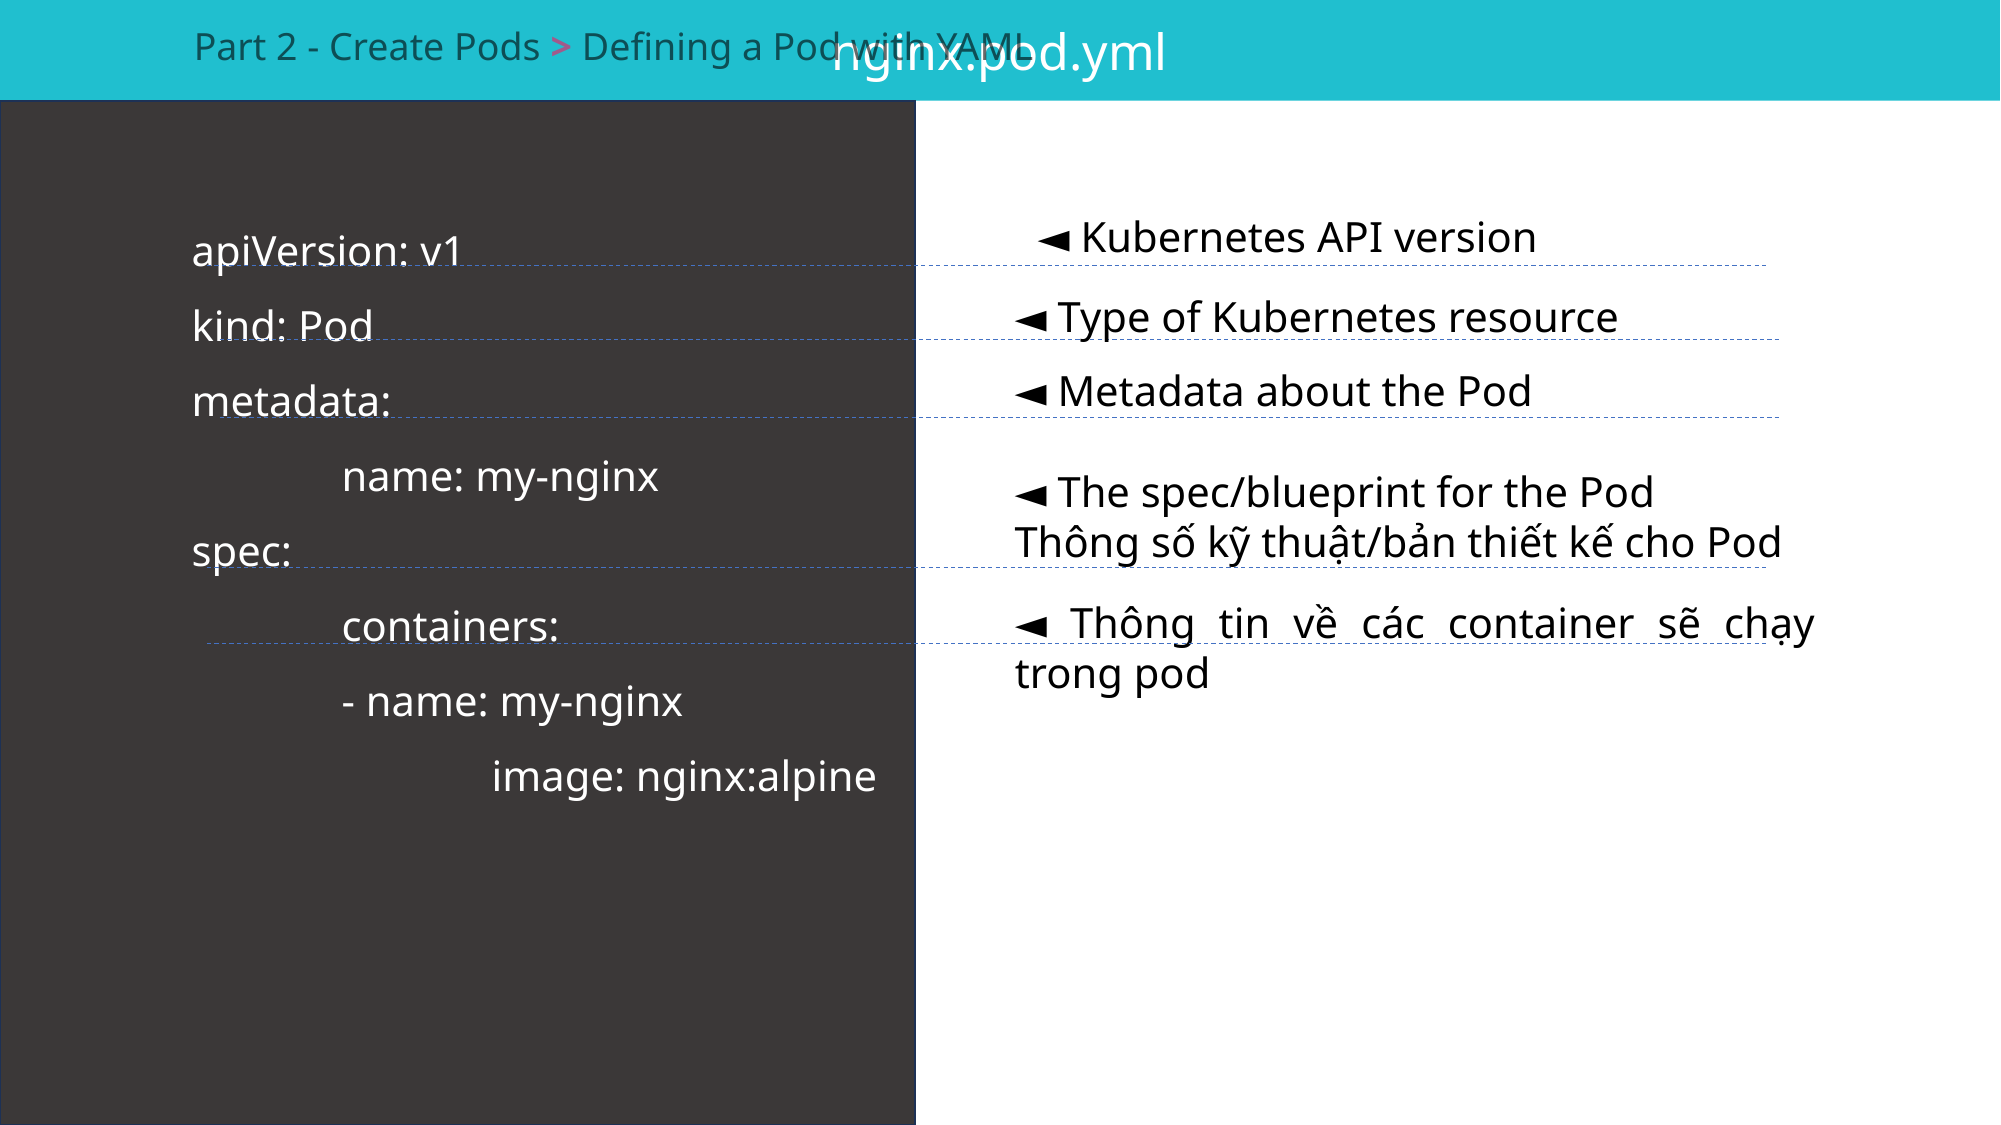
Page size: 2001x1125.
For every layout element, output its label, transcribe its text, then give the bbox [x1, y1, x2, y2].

text_box ◄ Thông tin về các container sẽ chạy trong pod [999, 589, 1830, 705]
text_box apiVersion: v1 kind: Pod metadata: name: my-nginx spec: containers: - name: my-nginx image: nginx:alpine [0, 100, 916, 1125]
text_box ◄ Metadata about the Pod [999, 357, 1952, 422]
text_box ◄ Type of Kubernetes resource [999, 283, 1952, 348]
text_box ◄ The spec/blueprint for the Pod Thông số kỹ thuật/bản thiết kế cho Pod [999, 458, 1900, 573]
text_box Part 2 - Create Pods > Defining a Pod with YAML [178, 15, 1049, 75]
text_box ◄ Kubernetes API version [1023, 203, 1553, 265]
text_box nginx.pod.yml [0, 0, 2000, 102]
